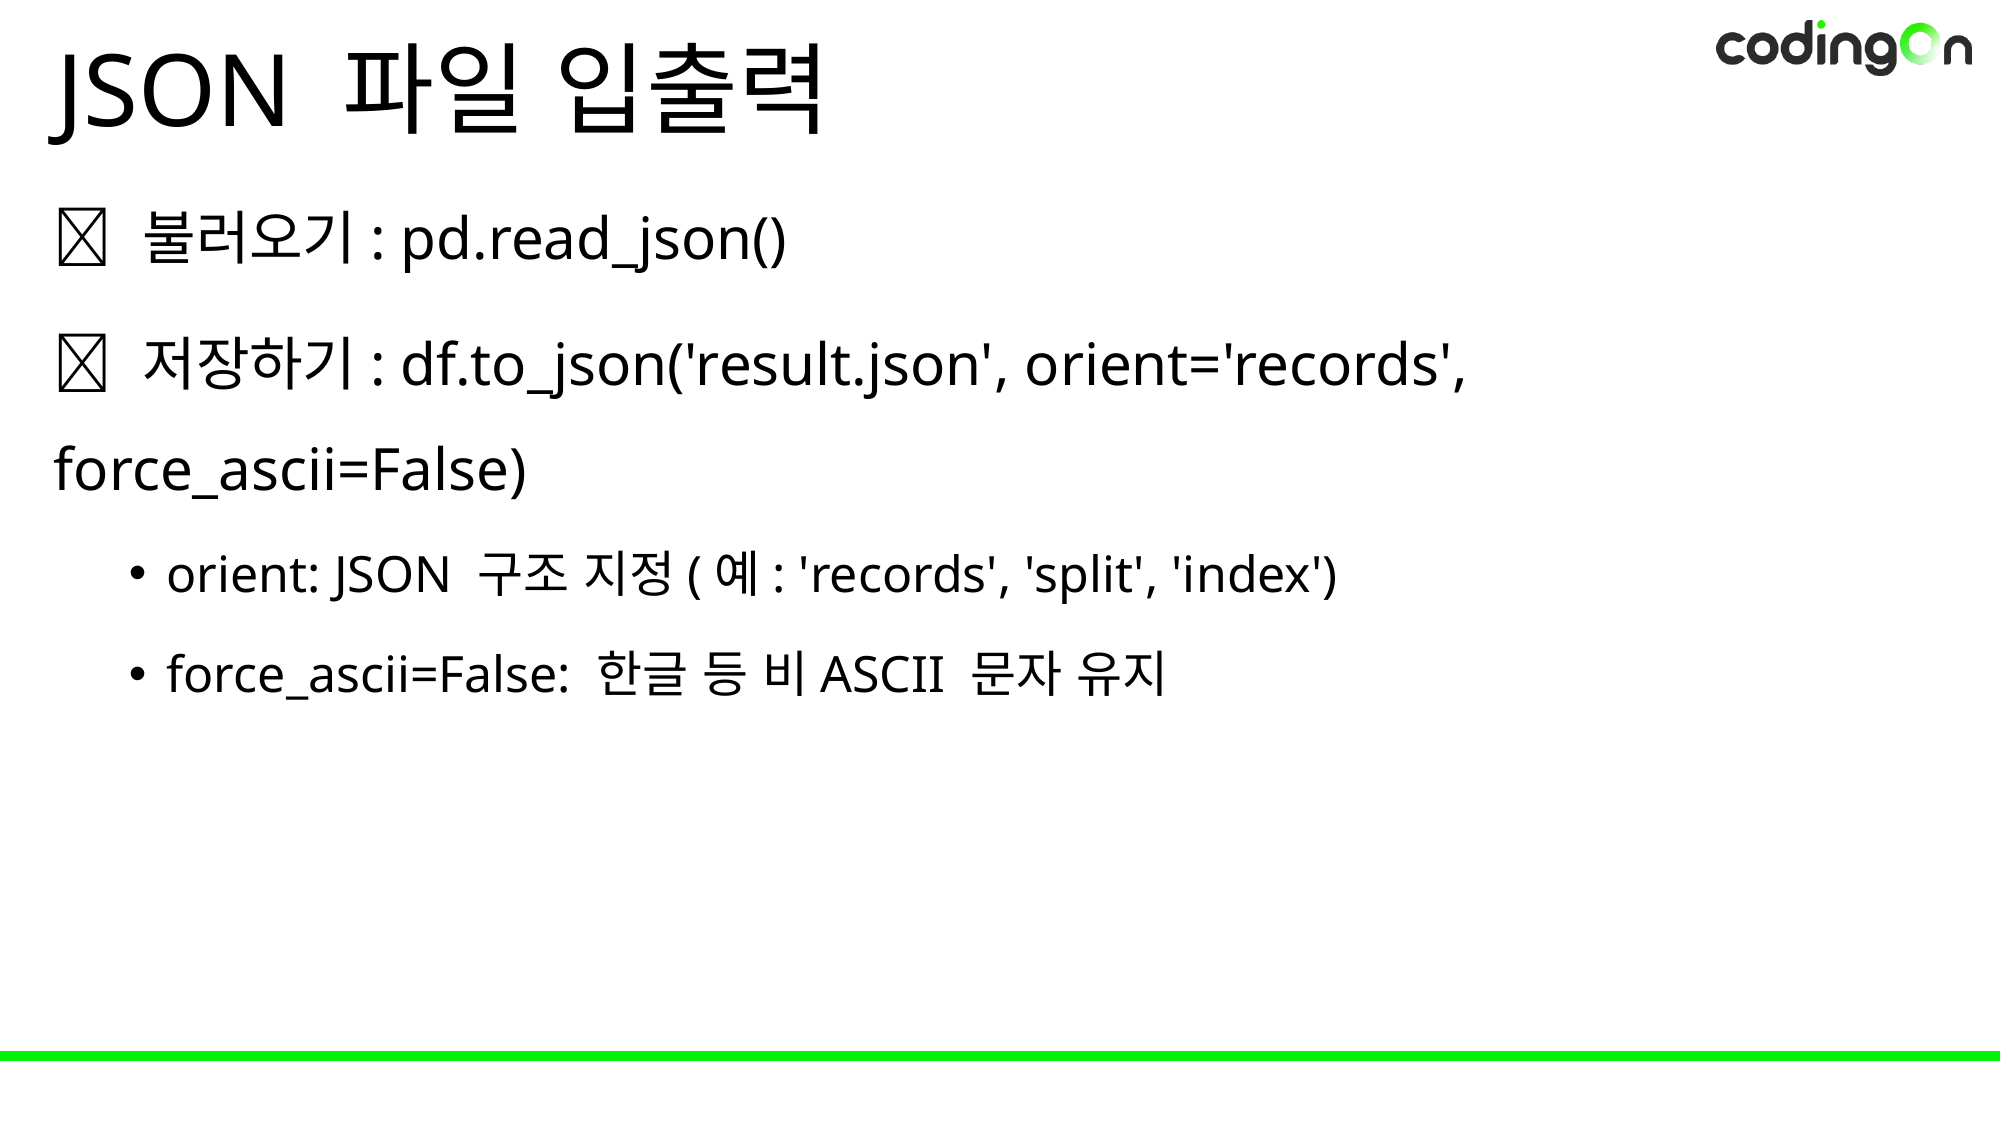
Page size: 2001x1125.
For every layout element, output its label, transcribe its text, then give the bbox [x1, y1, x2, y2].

text_box 💡 불러오기: pd.read_json() 💡 저장하기: df.to_json('result.json', orient='records', force_ascii=False) orient: JSON 구조 지정(예: 'records', 'split', 'index') force_ascii=False: 한글 등 비ASCII 문자 유지 [39, 158, 1959, 927]
title JSON 파일 입출력 [41, 0, 1767, 158]
picture [1767, 20, 1972, 76]
